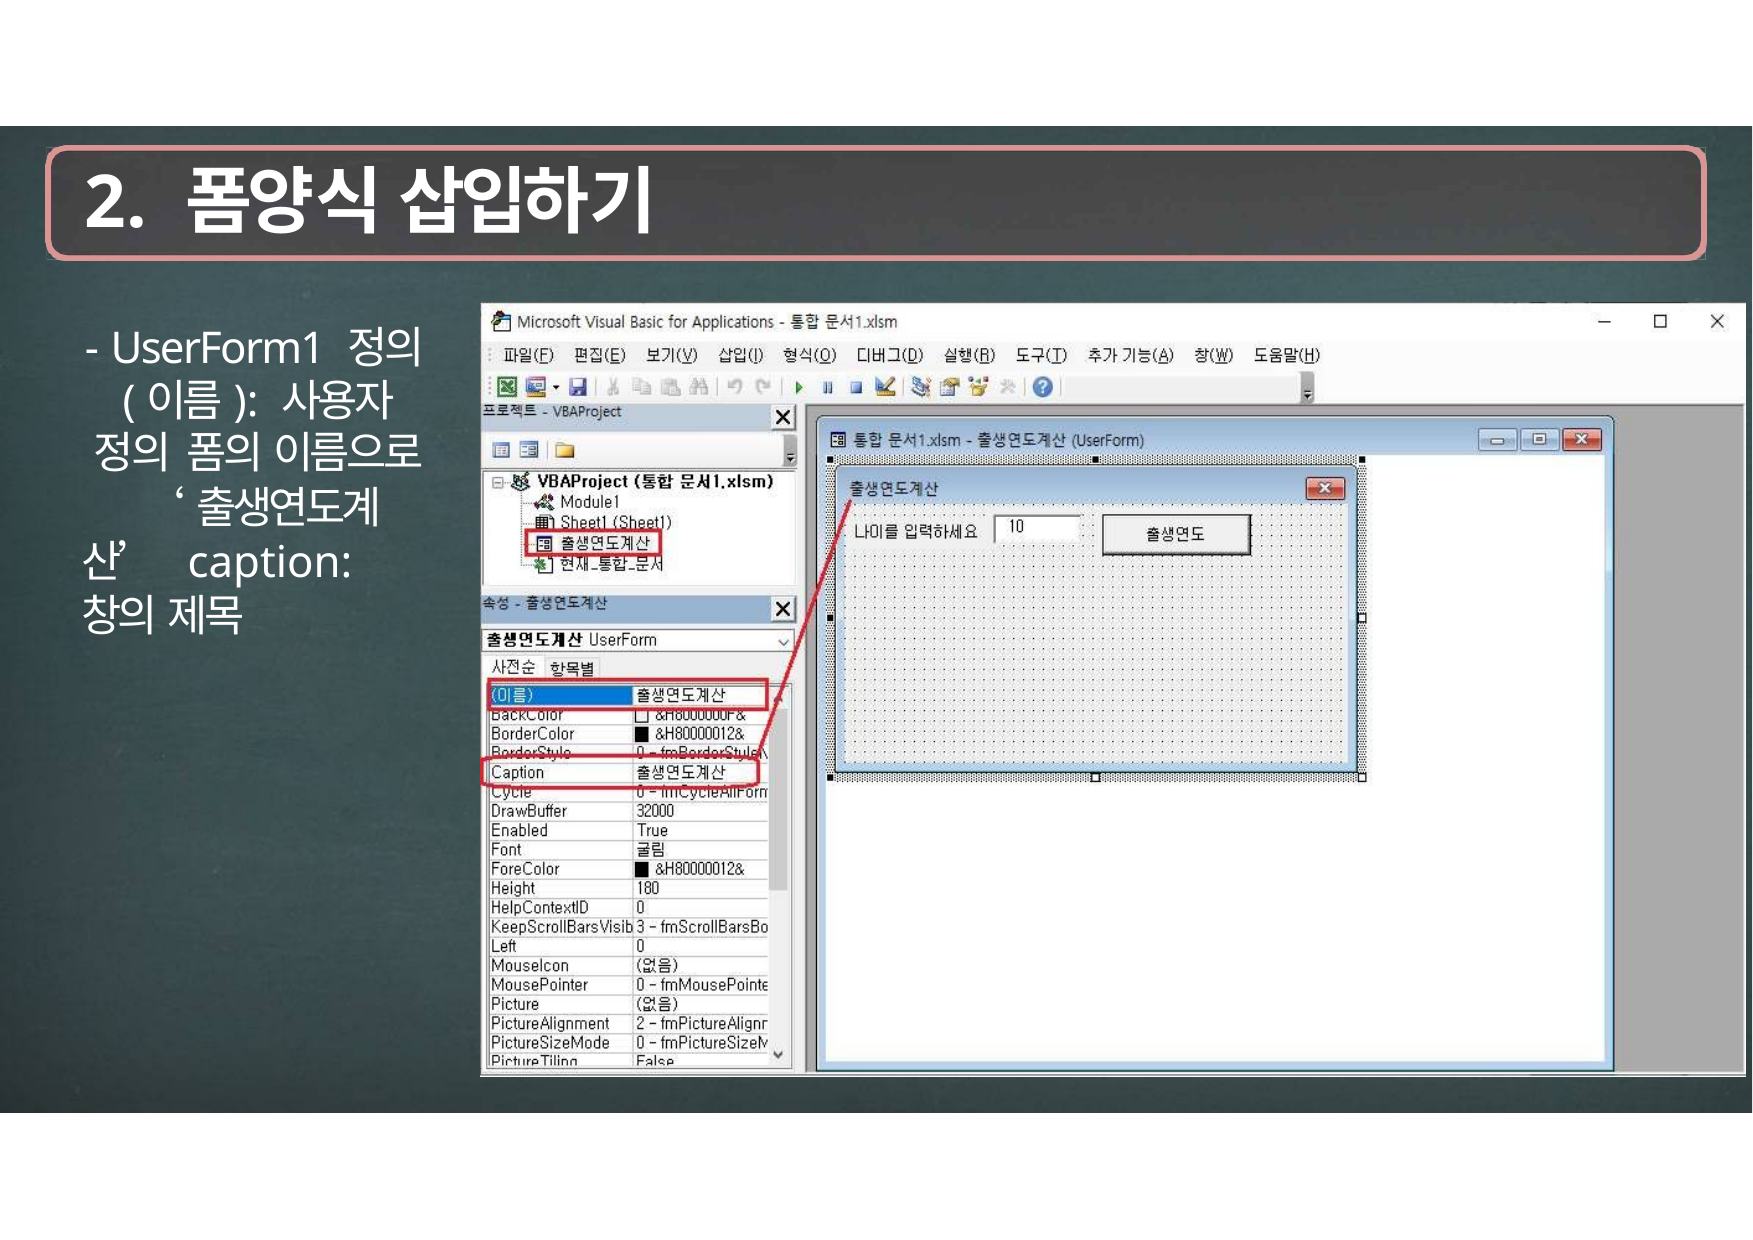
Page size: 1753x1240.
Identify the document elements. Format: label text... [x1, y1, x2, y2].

picture [0, 126, 1753, 1113]
title 2. 폼양식 삽입하기 [82, 152, 669, 362]
text_box - UserForm1 정의 (이름): 사용자 정의 폼의 이름으로 ‘출생연도계산’ caption: 창의 제목 [79, 318, 438, 640]
